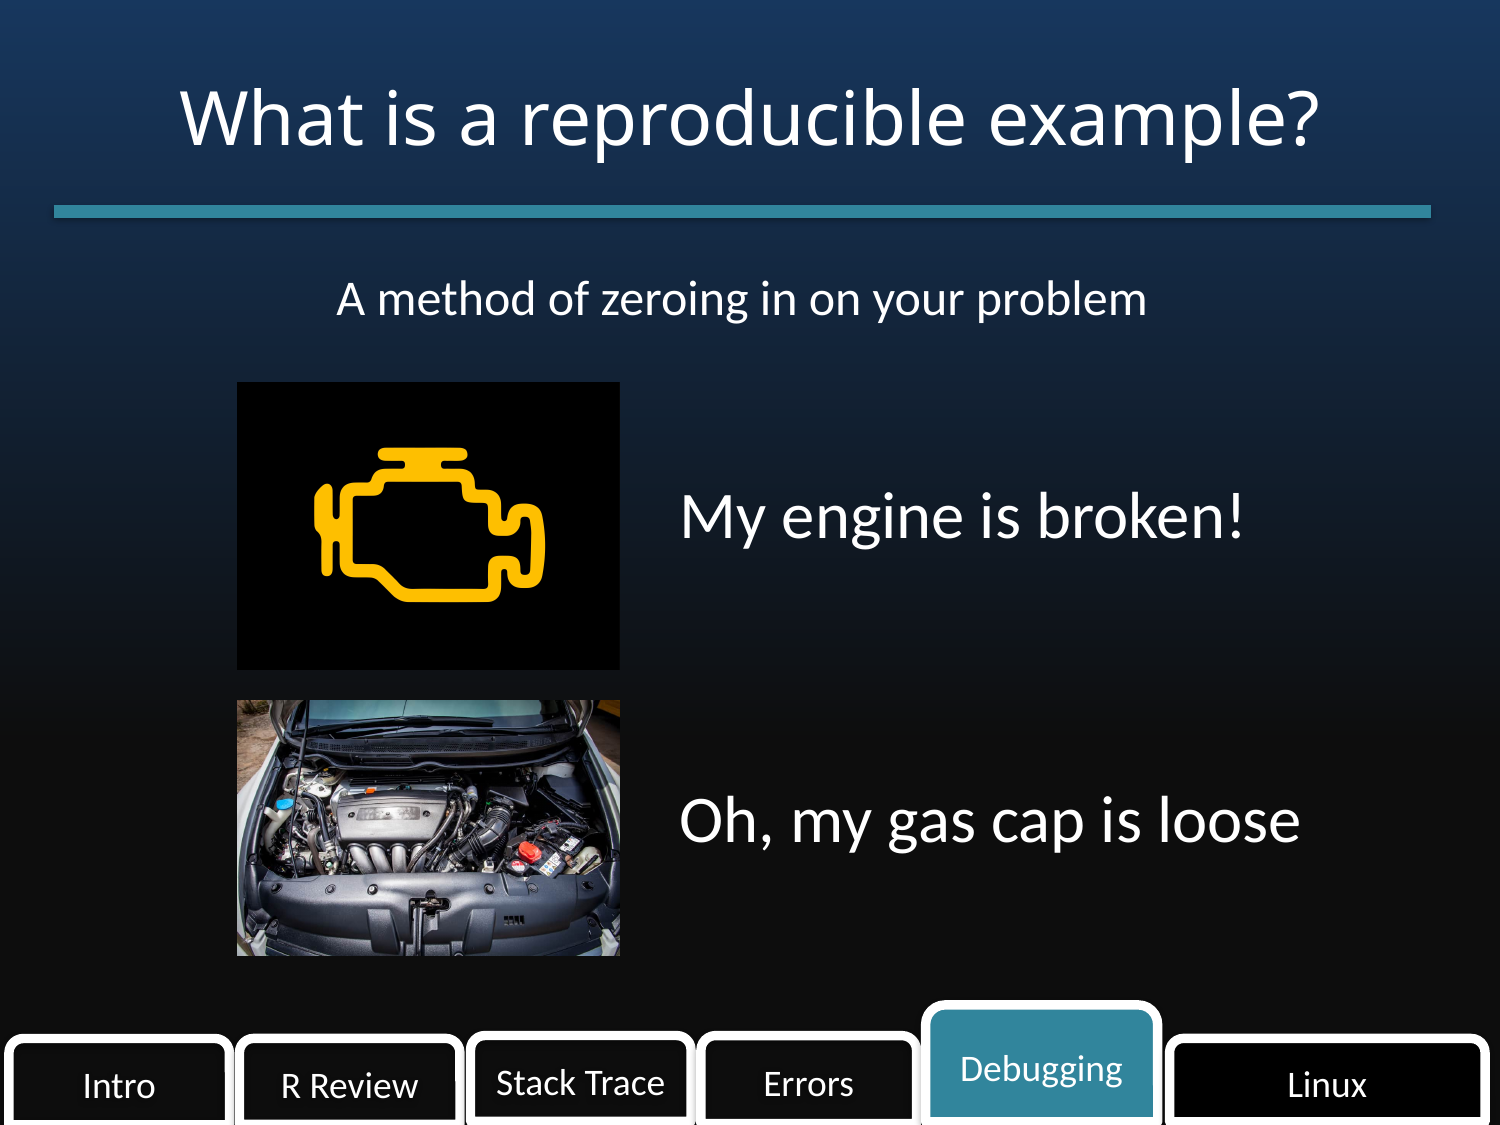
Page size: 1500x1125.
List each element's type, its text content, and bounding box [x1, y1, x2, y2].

text_box Oh, my gas cap is loose [665, 768, 1392, 863]
text_box Errors [700, 1034, 918, 1125]
title What is a reproducible example? [0, 21, 1500, 210]
text_box Intro [8, 1037, 231, 1125]
text_box Linux [1168, 1037, 1486, 1123]
picture [237, 699, 621, 956]
text_box Debugging [924, 1004, 1159, 1123]
text_box R Review [238, 1037, 461, 1125]
text_box My engine is broken! [665, 464, 1290, 560]
text_box A method of zeroing in on your problem [53, 258, 1431, 333]
picture [237, 382, 621, 670]
text_box Stack Trace [469, 1034, 692, 1123]
